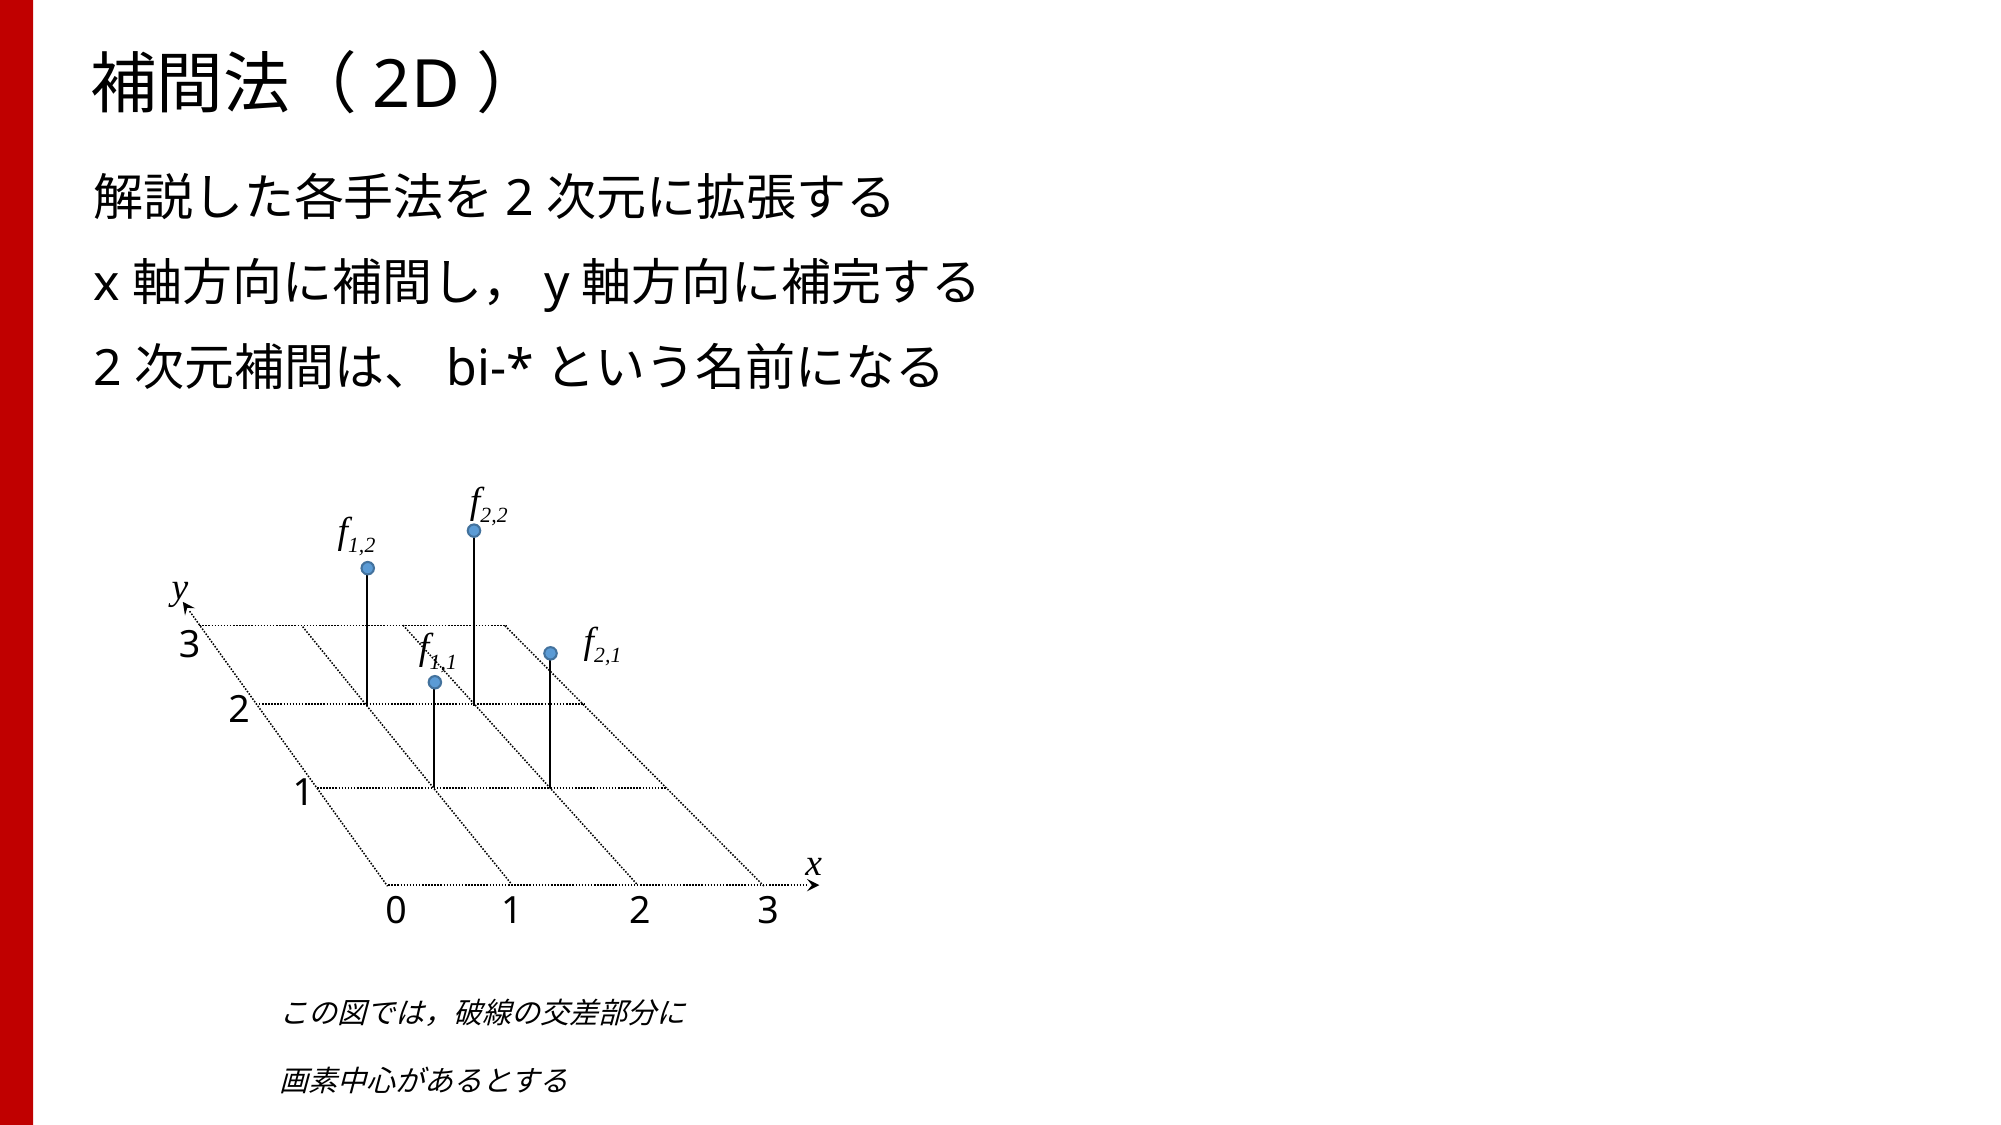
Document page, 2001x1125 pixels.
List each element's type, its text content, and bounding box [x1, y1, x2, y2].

title 補間法（2D） [75, 25, 1958, 146]
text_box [156, 468, 838, 940]
text_box この図では，破線の交差部分に 画素中心があるとする [265, 953, 701, 1105]
text_box 解説した各手法を2次元に拡張する x軸方向に補間し，y軸方向に補完する 2次元補間は、bi-*という名前になる [79, 158, 1032, 403]
